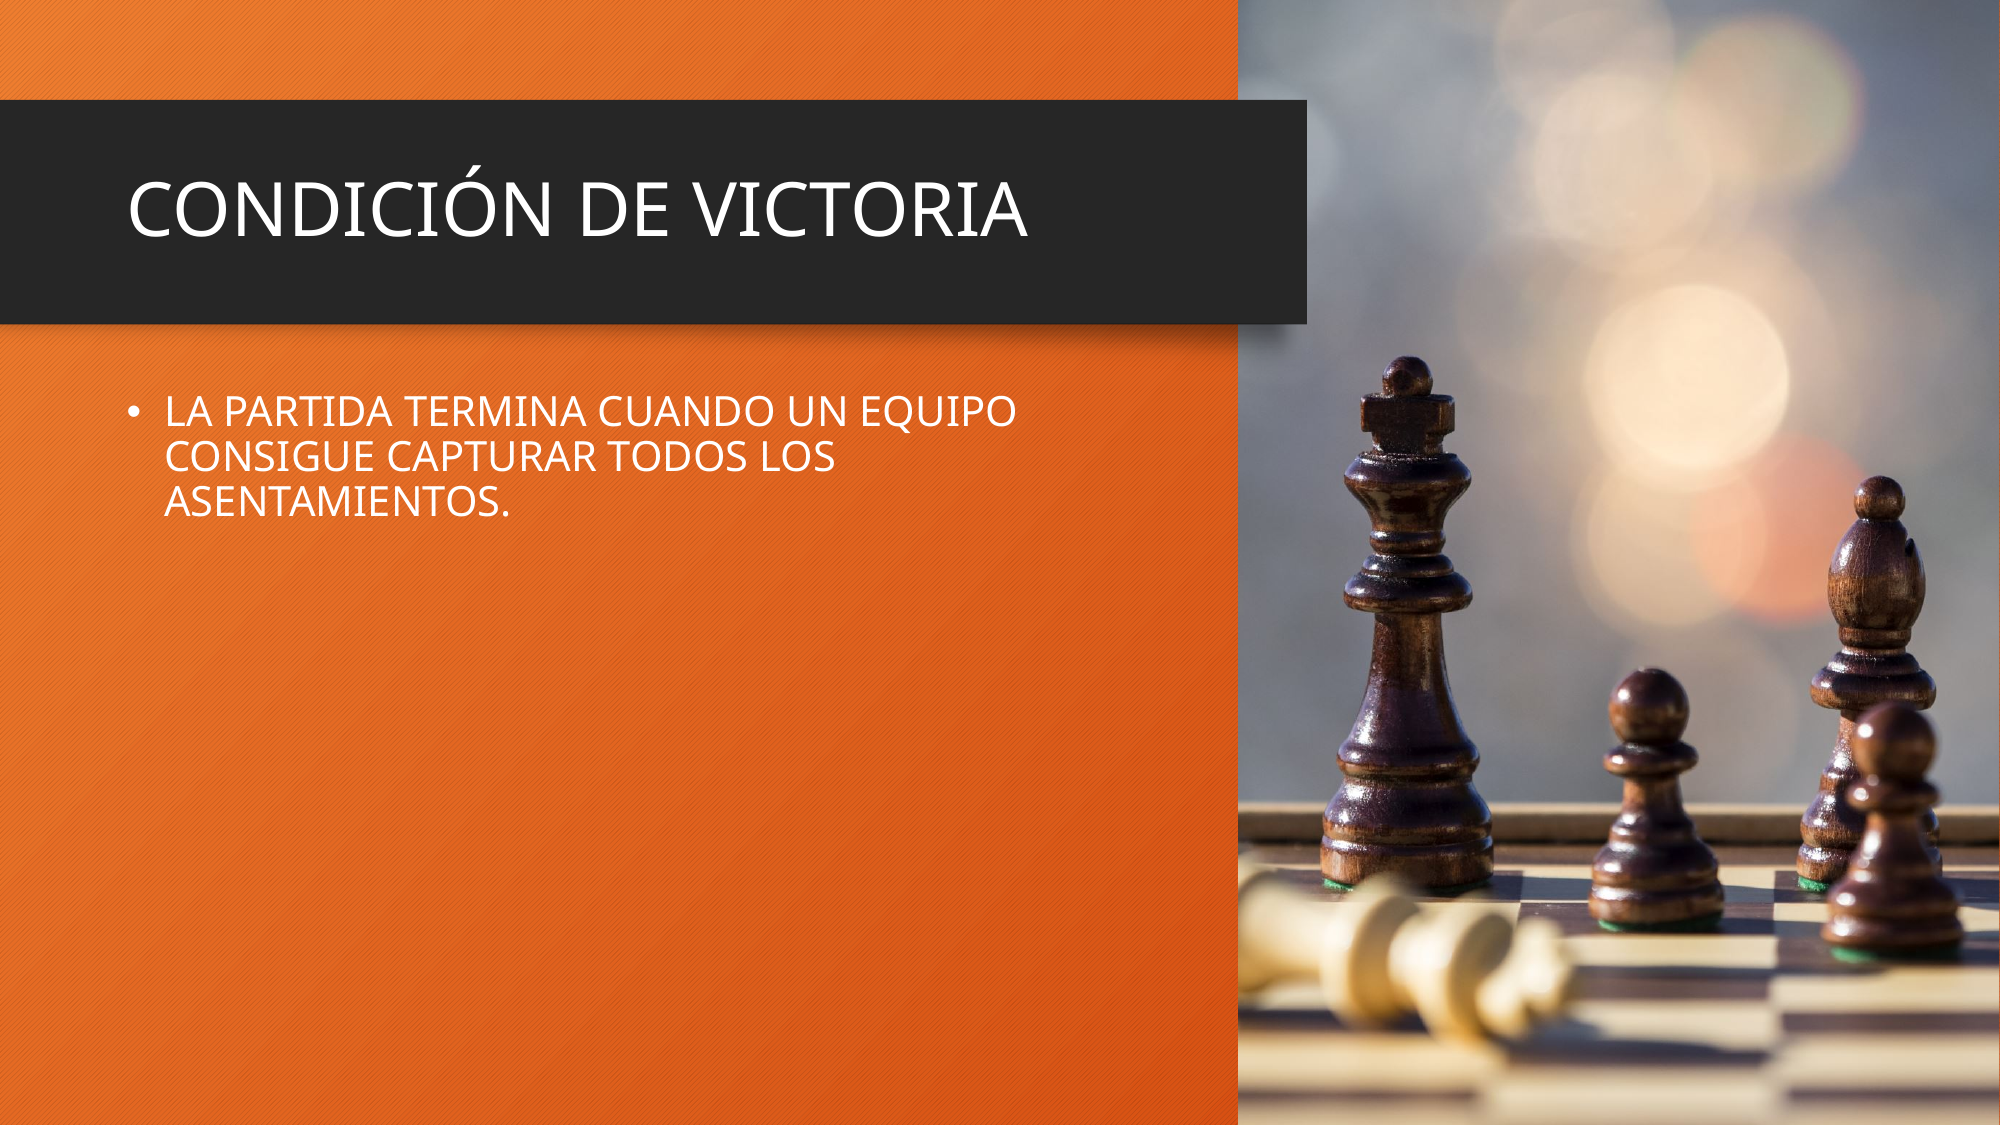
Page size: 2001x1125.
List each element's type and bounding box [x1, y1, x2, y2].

text_box [0, 0, 1237, 322]
text_box [0, 377, 1237, 1125]
picture [0, 0, 2000, 1125]
